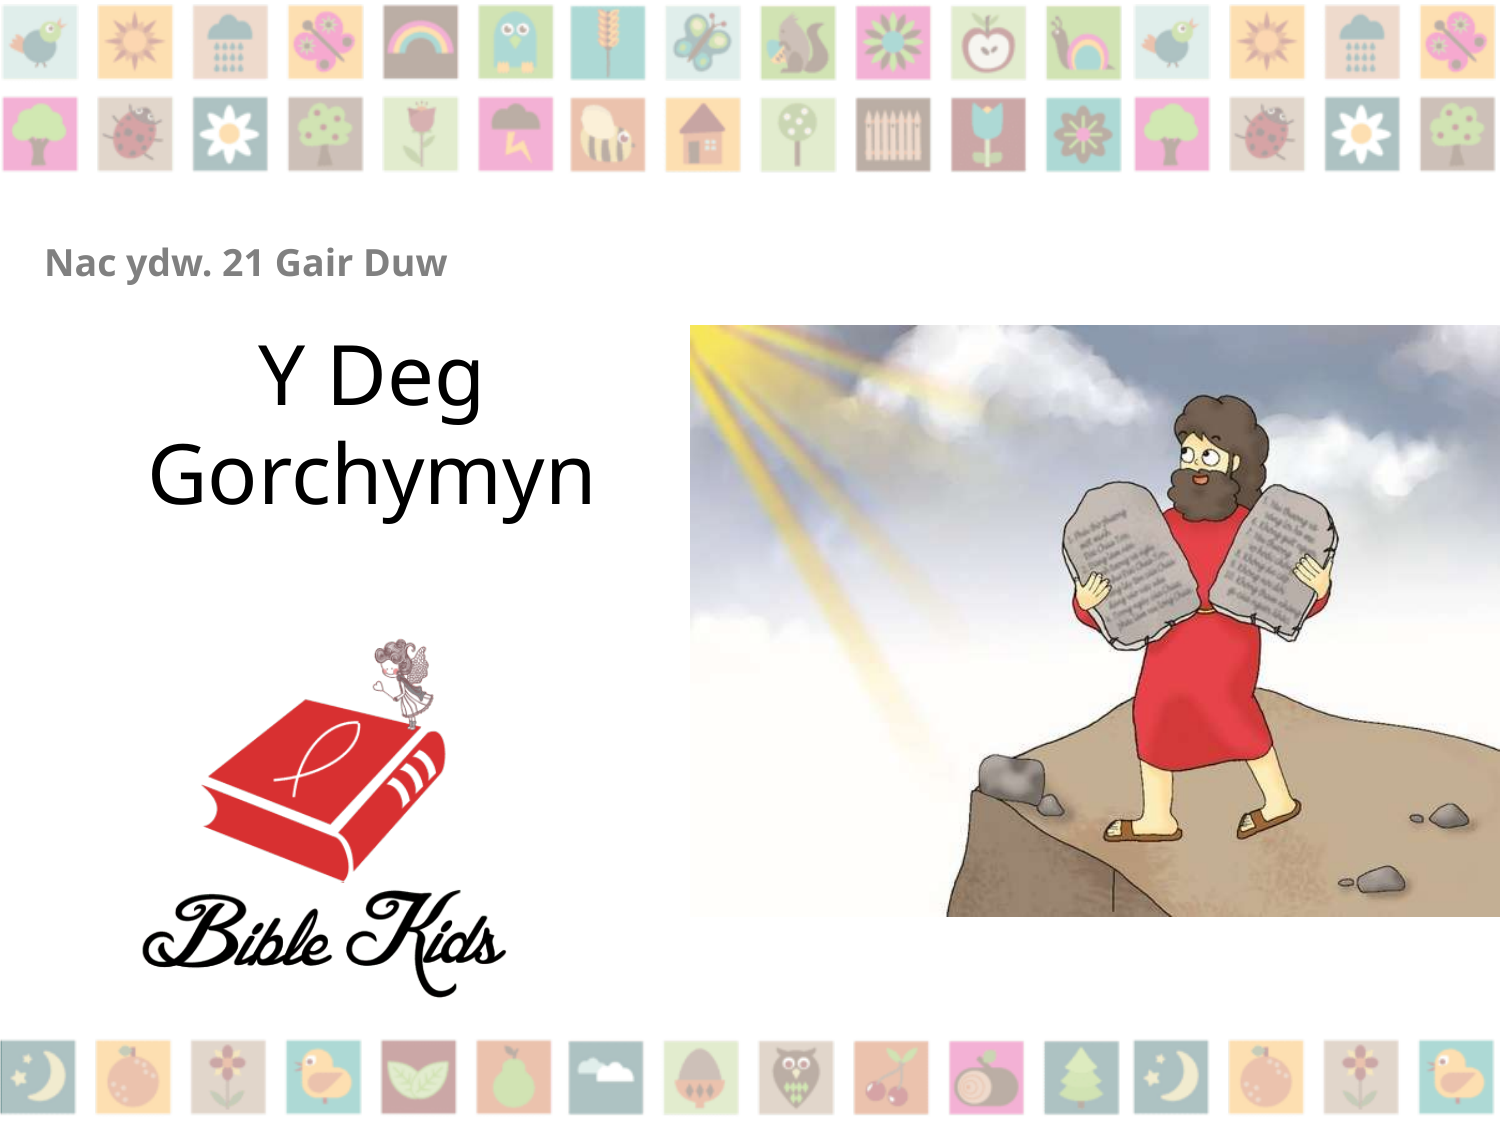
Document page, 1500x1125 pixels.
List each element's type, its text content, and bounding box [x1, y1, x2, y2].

picture [117, 600, 544, 1027]
text_box Nac ydw. 21 Gair Duw [29, 231, 514, 292]
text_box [0, 3, 1500, 181]
picture [690, 324, 1500, 918]
text_box Y Deg Gorchymyn [29, 314, 715, 530]
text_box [0, 1028, 1500, 1118]
